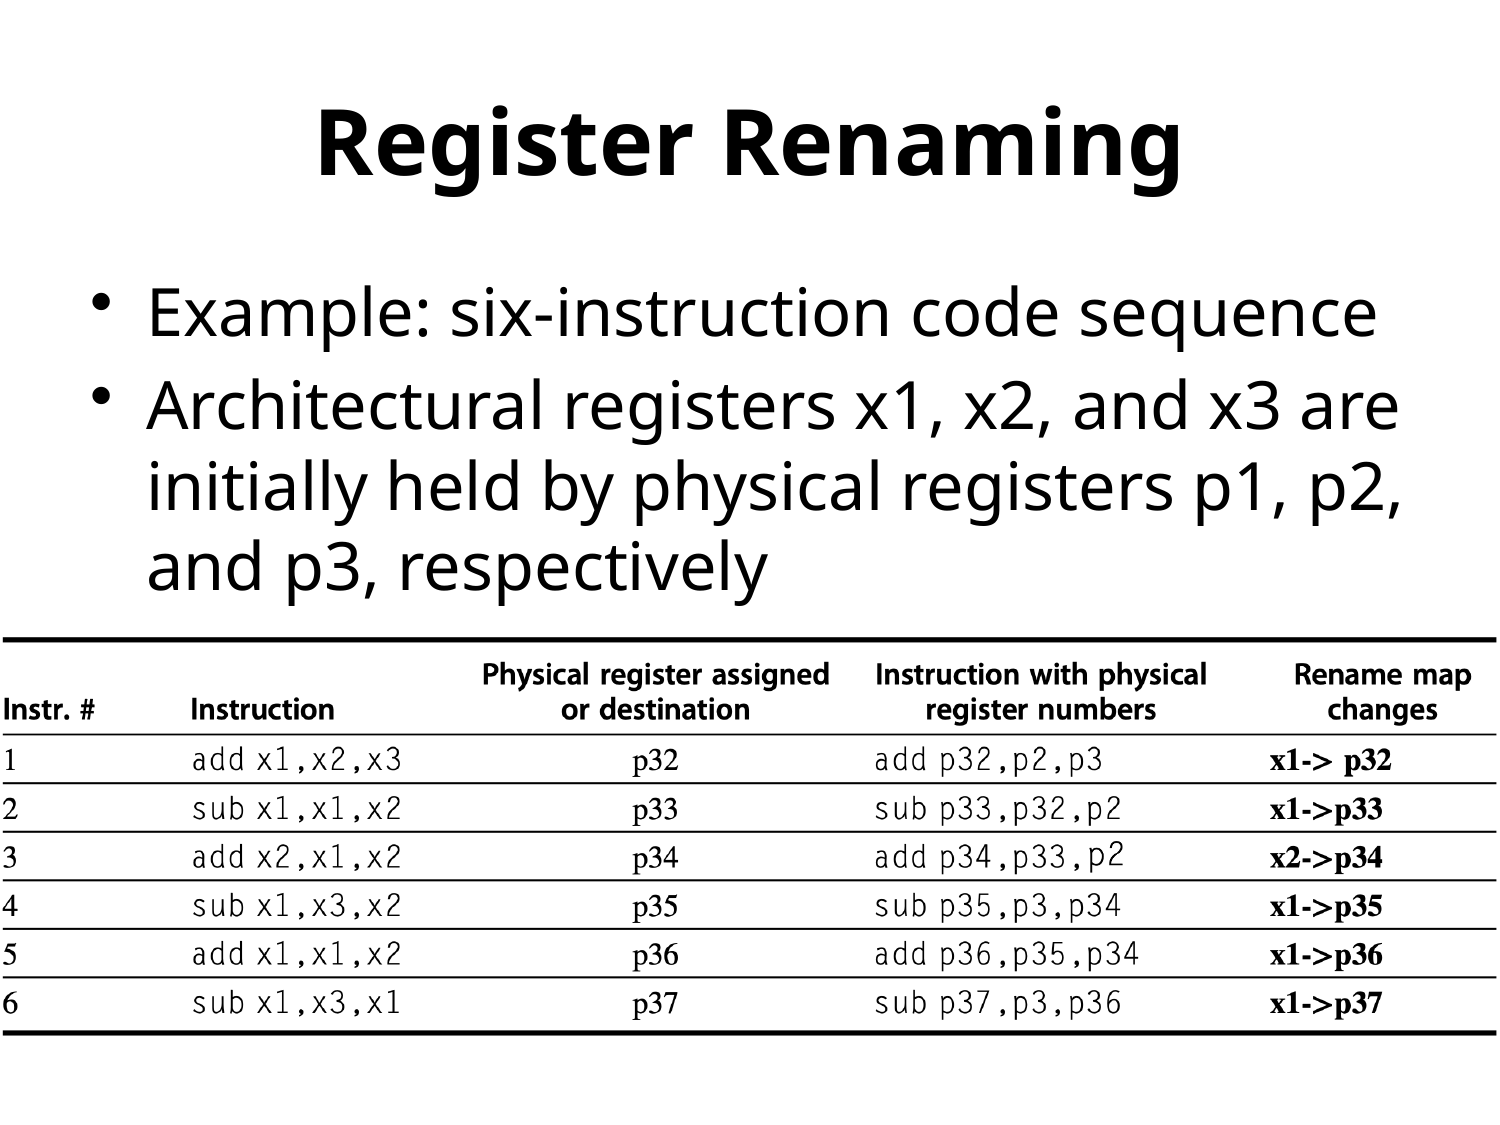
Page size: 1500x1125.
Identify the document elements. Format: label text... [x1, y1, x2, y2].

picture [0, 634, 1500, 1038]
list Example: six-instruction code sequence Architectural registers x1, x2, and x3 are initially held by physical registers p1, p2, and p3, respectively [75, 262, 1500, 634]
title Register Renaming [0, 45, 1500, 233]
